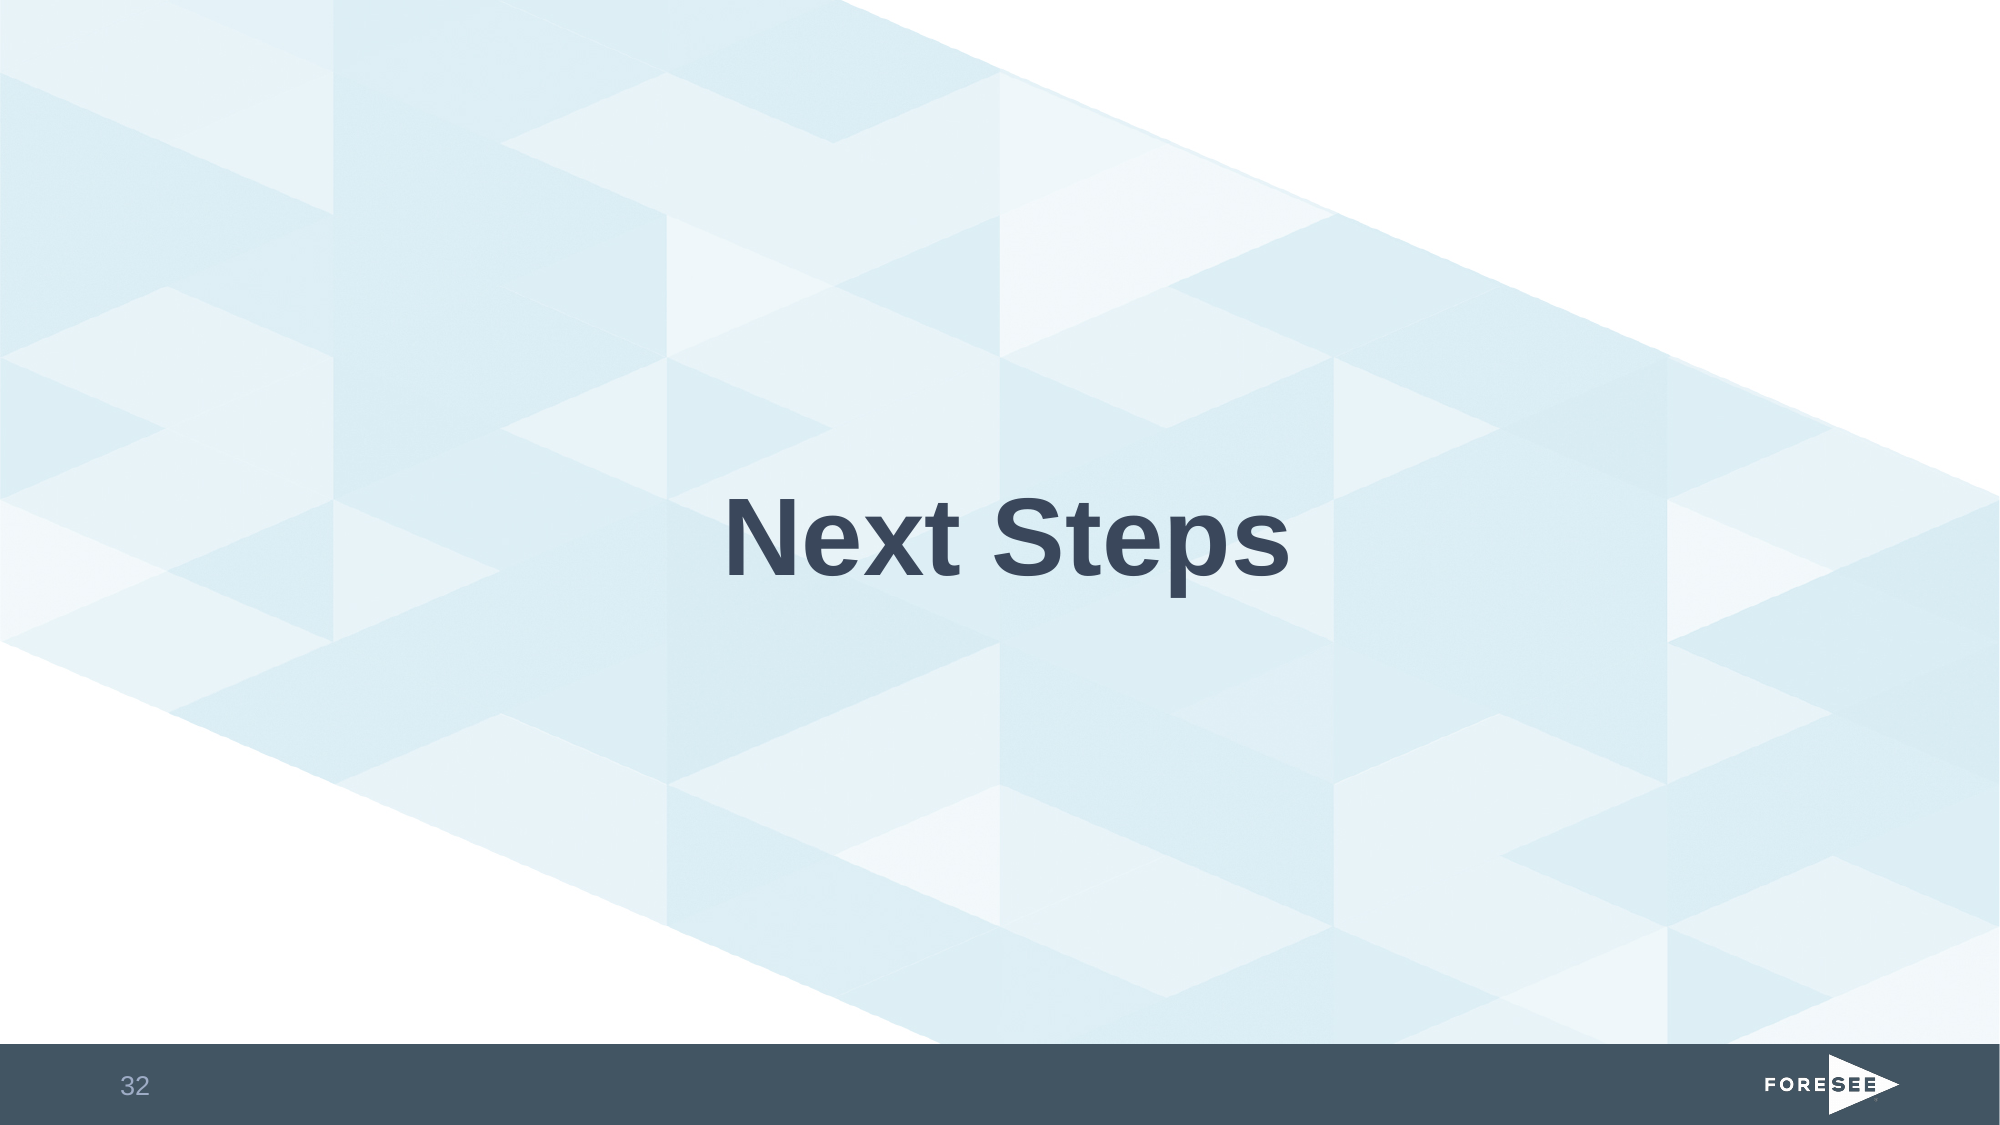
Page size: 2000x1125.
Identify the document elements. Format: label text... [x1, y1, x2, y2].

slide_number 32 [99, 1055, 182, 1115]
title Next Steps [249, 363, 1766, 607]
picture [0, 0, 2000, 1125]
